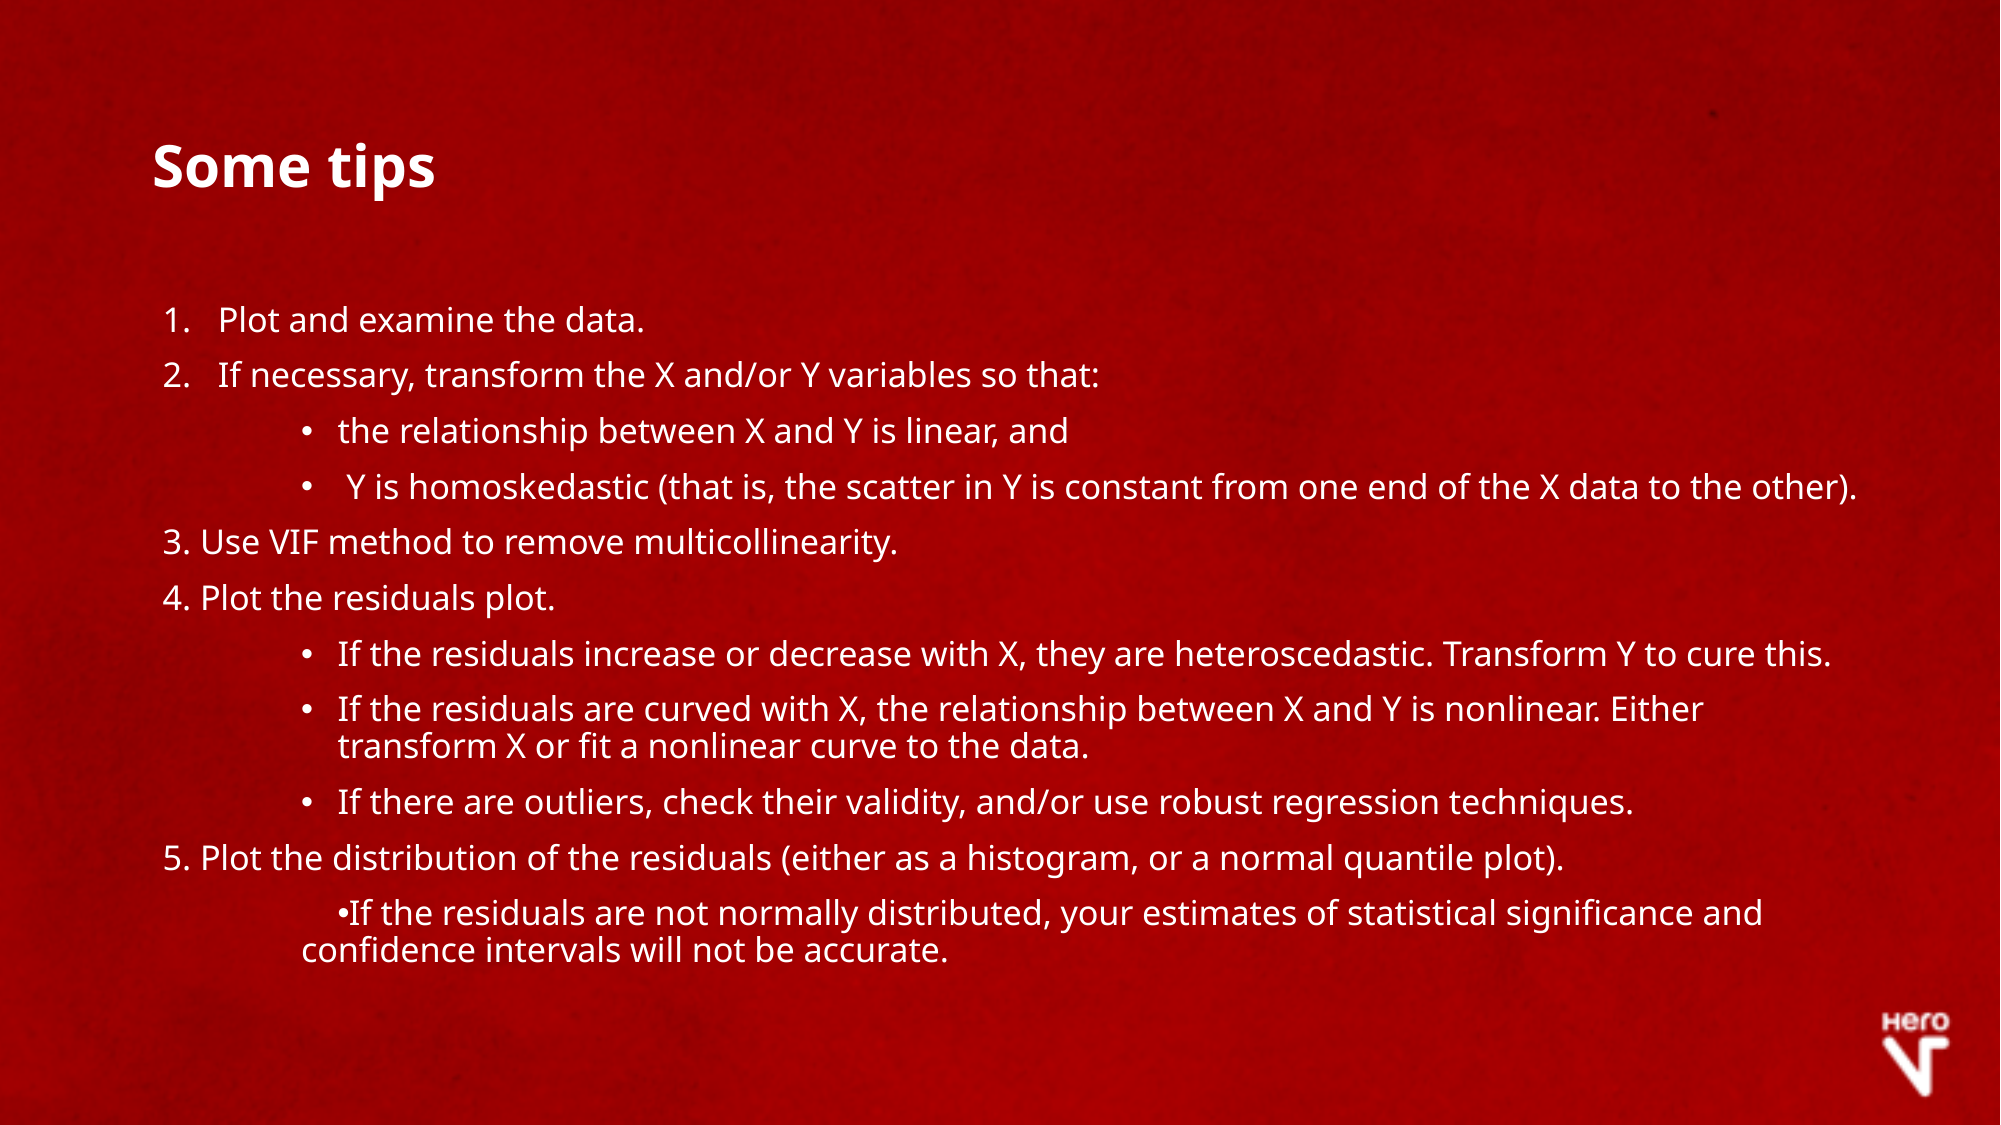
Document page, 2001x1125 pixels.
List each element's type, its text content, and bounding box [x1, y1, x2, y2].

picture [0, 0, 2000, 1125]
title Some tips [137, 59, 1863, 278]
list Plot and examine the data. If necessary, transform the X and/or Y variables so that: the relationship between X and Y is linear, and Y is homoskedastic (that is, the scatter in Y is constant from one end of the X data to the other). 3. Use VIF method to remove multicollinearity. 4. Plot the residuals plot. If the residuals increase or decrease with X, they are heteroscedastic. Transform Y to cure this. If the residuals are curved with X, the relationship between X and Y is nonlinear. Either transform X or fit a nonlinear curve to the data. If there are outliers, check their validity, and/or use robust regression techniques. 5. Plot the distribution of the residuals (either as a histogram, or a normal quantile plot). If the residuals are not normally distributed, your estimates of statistical significance and confidence intervals will not be accurate. [147, 295, 1873, 1010]
